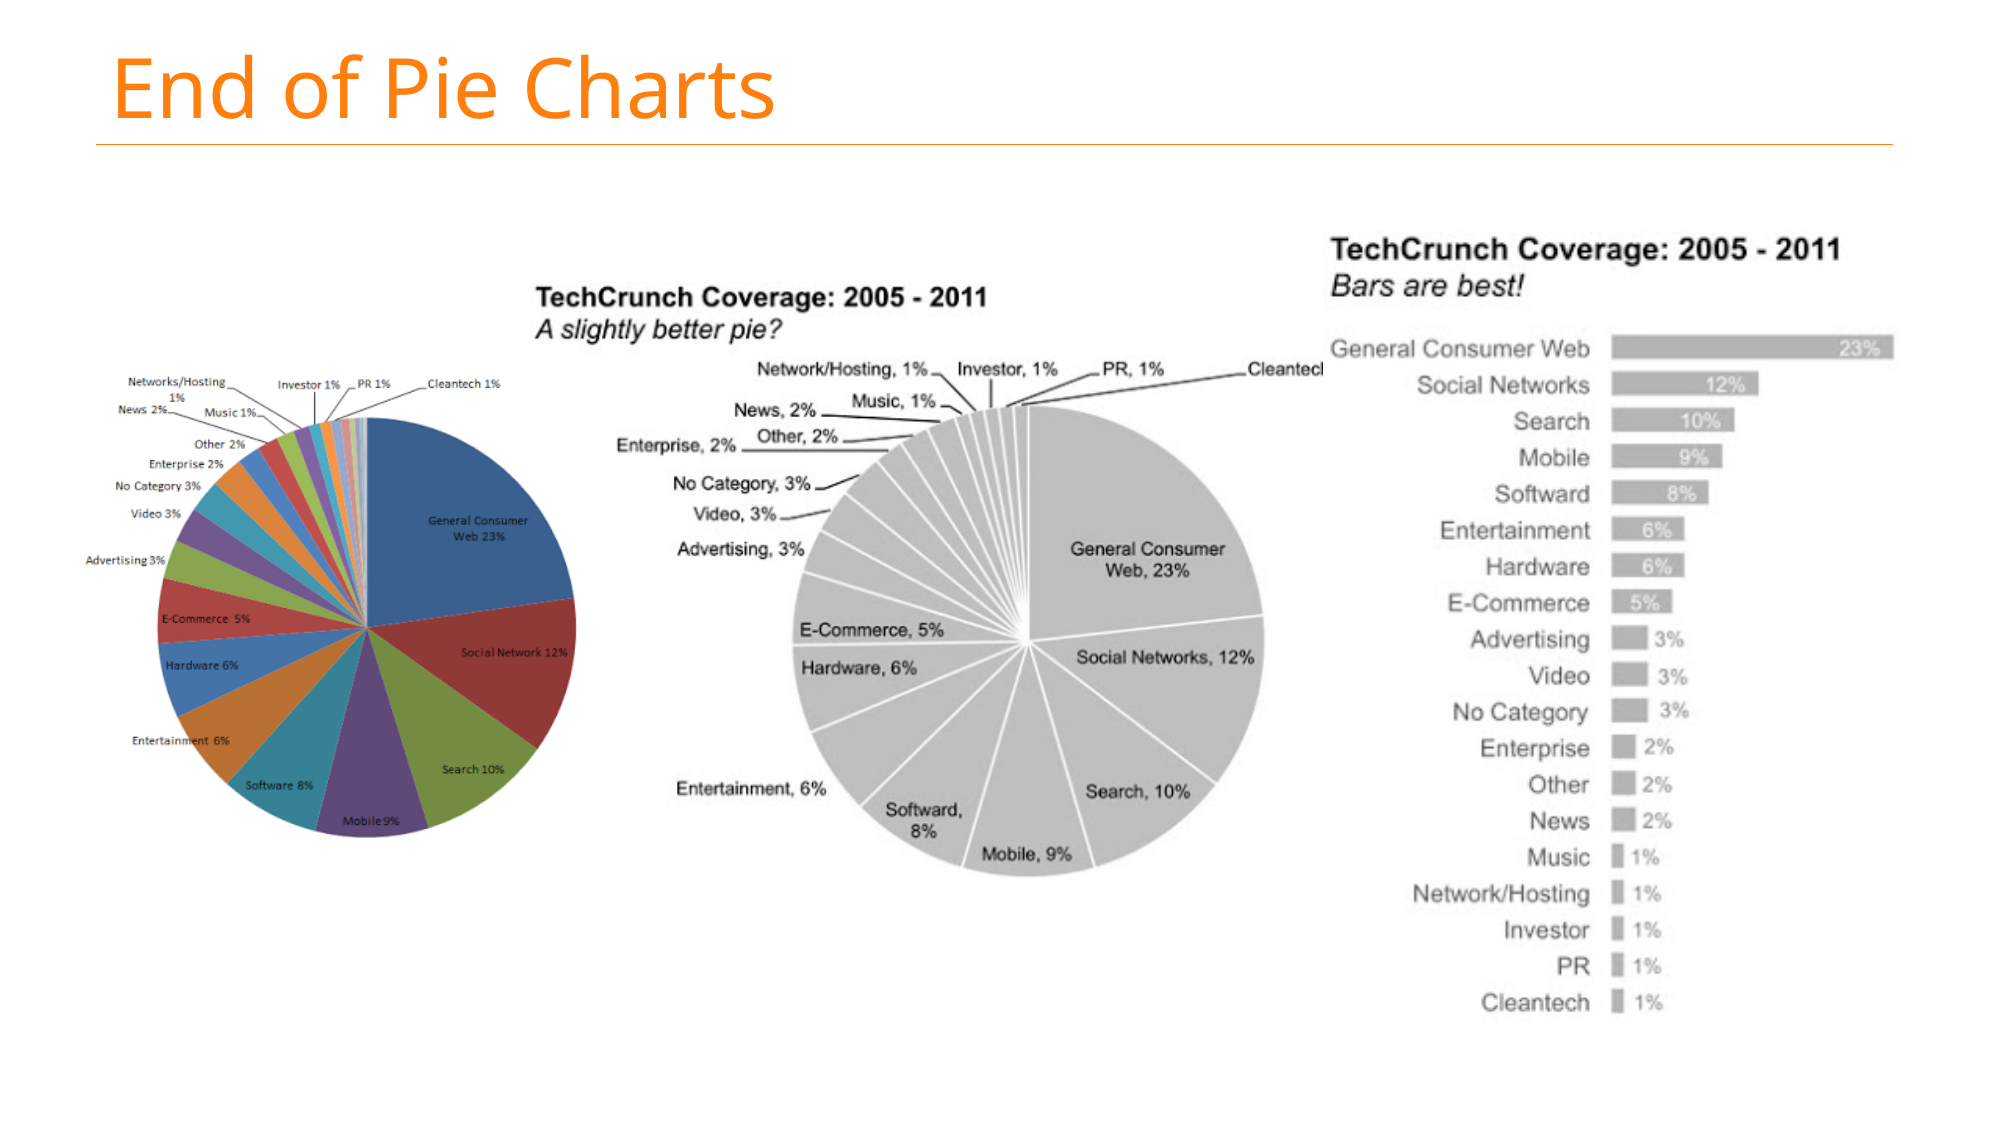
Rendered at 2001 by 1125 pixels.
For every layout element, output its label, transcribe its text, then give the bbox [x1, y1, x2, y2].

picture [76, 231, 2000, 1028]
title End of Pie Charts [95, 27, 1596, 144]
